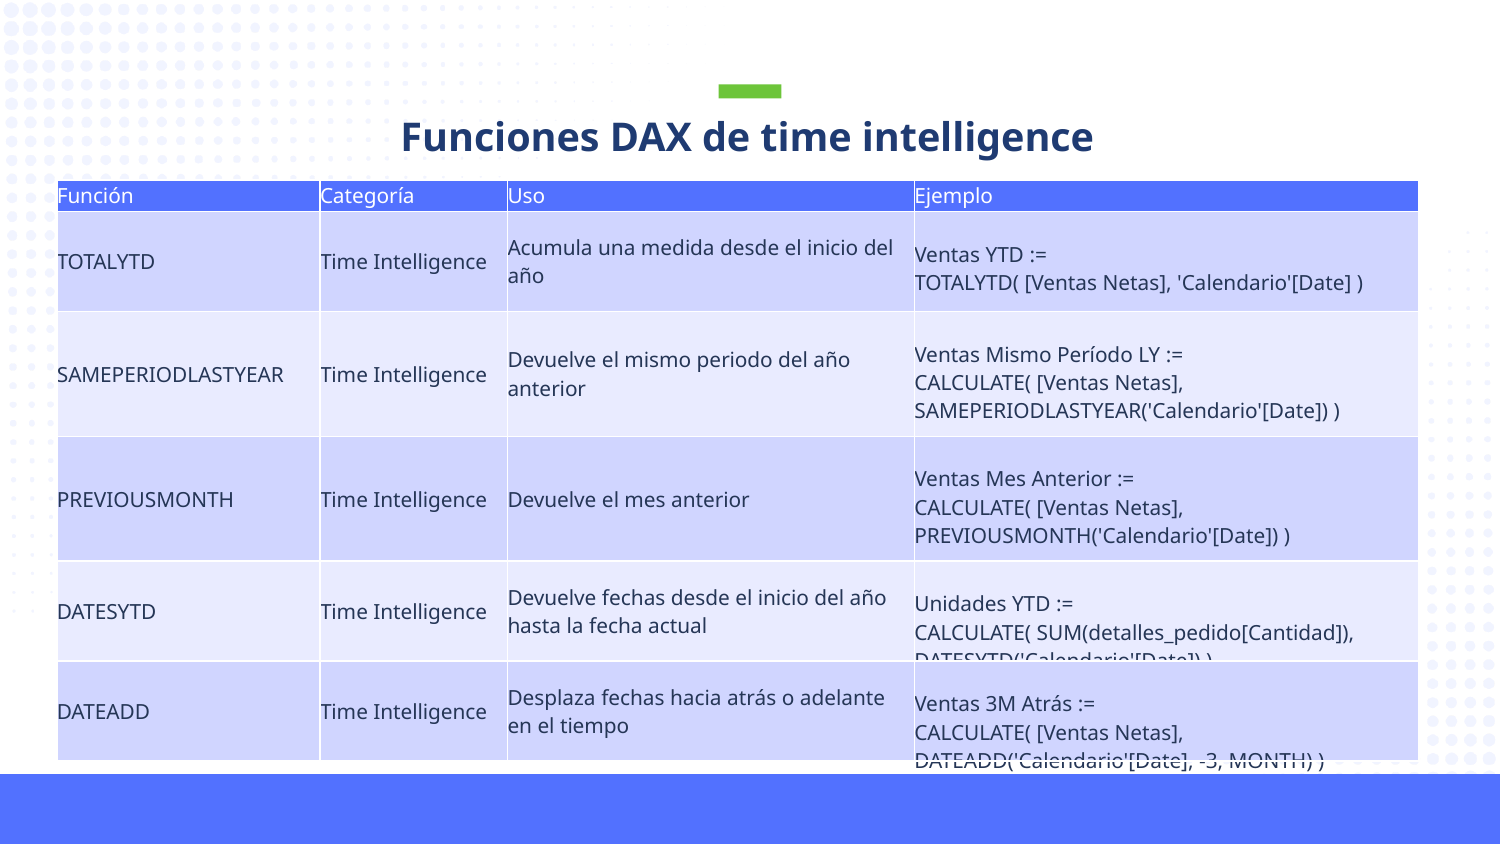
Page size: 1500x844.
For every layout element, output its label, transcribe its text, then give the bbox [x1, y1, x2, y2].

table_cell Time Intelligence [321, 662, 507, 760]
text_box [718, 84, 782, 99]
table_cell Devuelve el mes anterior [508, 437, 914, 560]
table_header Función [58, 181, 319, 211]
table_cell Time Intelligence [321, 212, 507, 311]
table_cell PREVIOUSMONTH [58, 437, 319, 560]
table_cell Acumula una medida desde el inicio del año [508, 212, 914, 311]
table_header Categoría [321, 181, 507, 211]
table_cell Ventas YTD := TOTALYTD( [Ventas Netas], 'Calendario'[Date] ) [915, 212, 1418, 311]
table_cell Unidades YTD := CALCULATE( SUM(detalles_pedido[Cantidad]), DATESYTD('Calendario'[Date]) ) [915, 562, 1418, 660]
table_header Ejemplo [915, 181, 1418, 211]
table_cell Time Intelligence [321, 562, 507, 660]
table_cell DATEADD [58, 662, 319, 760]
table_cell Ventas Mes Anterior := CALCULATE( [Ventas Netas], PREVIOUSMONTH('Calendario'[Date]) ) [915, 437, 1418, 560]
table_cell Ventas 3M Atrás := CALCULATE( [Ventas Netas], DATEADD('Calendario'[Date], -3, MONTH) ) [915, 662, 1418, 760]
table_header Uso [508, 181, 914, 211]
picture [0, 0, 1500, 773]
table_cell Time Intelligence [321, 312, 507, 436]
text_box Funciones DAX de time intelligence [116, 119, 1379, 160]
table_cell SAMEPERIODLASTYEAR [58, 312, 319, 436]
table_cell Devuelve el mismo periodo del año anterior [508, 312, 914, 436]
table_cell Devuelve fechas desde el inicio del año hasta la fecha actual [508, 562, 914, 660]
table_cell DATESYTD [58, 562, 319, 660]
table_cell Ventas Mismo Período LY := CALCULATE( [Ventas Netas], SAMEPERIODLASTYEAR('Calendario'[Date]) ) [915, 312, 1418, 436]
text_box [0, 773, 1500, 844]
table_cell TOTALYTD [58, 212, 319, 311]
table_cell Desplaza fechas hacia atrás o adelante en el tiempo [508, 662, 914, 760]
table_cell Time Intelligence [321, 437, 507, 560]
